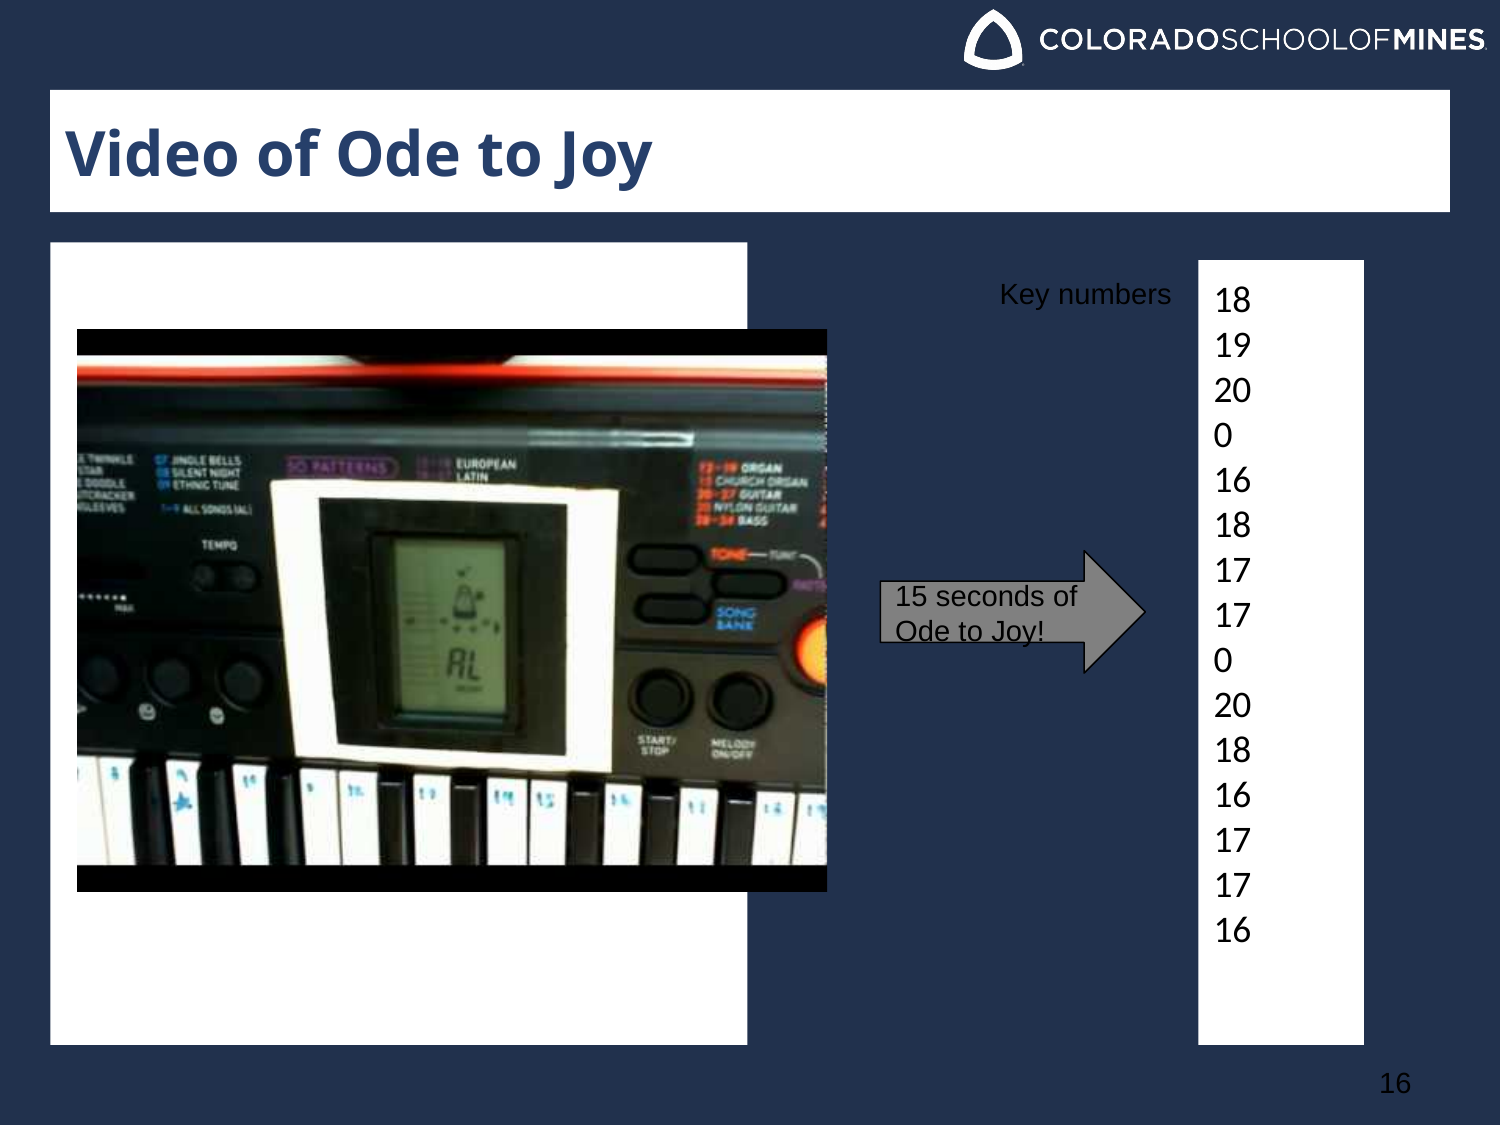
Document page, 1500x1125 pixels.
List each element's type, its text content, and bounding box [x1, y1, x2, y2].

title Video of Ode to Joy [50, 89, 1450, 213]
picture [964, 9, 1487, 70]
list 18 19 20 0 16 18 17 17 0 20 18 16 17 17 16 [1198, 260, 1364, 1045]
text_box Key numbers [984, 260, 1203, 317]
text_box [77, 329, 828, 892]
list [50, 242, 748, 1045]
text_box 15 seconds of Ode to Joy! [880, 550, 1146, 674]
slide_number ‹#› [1364, 1056, 1483, 1107]
